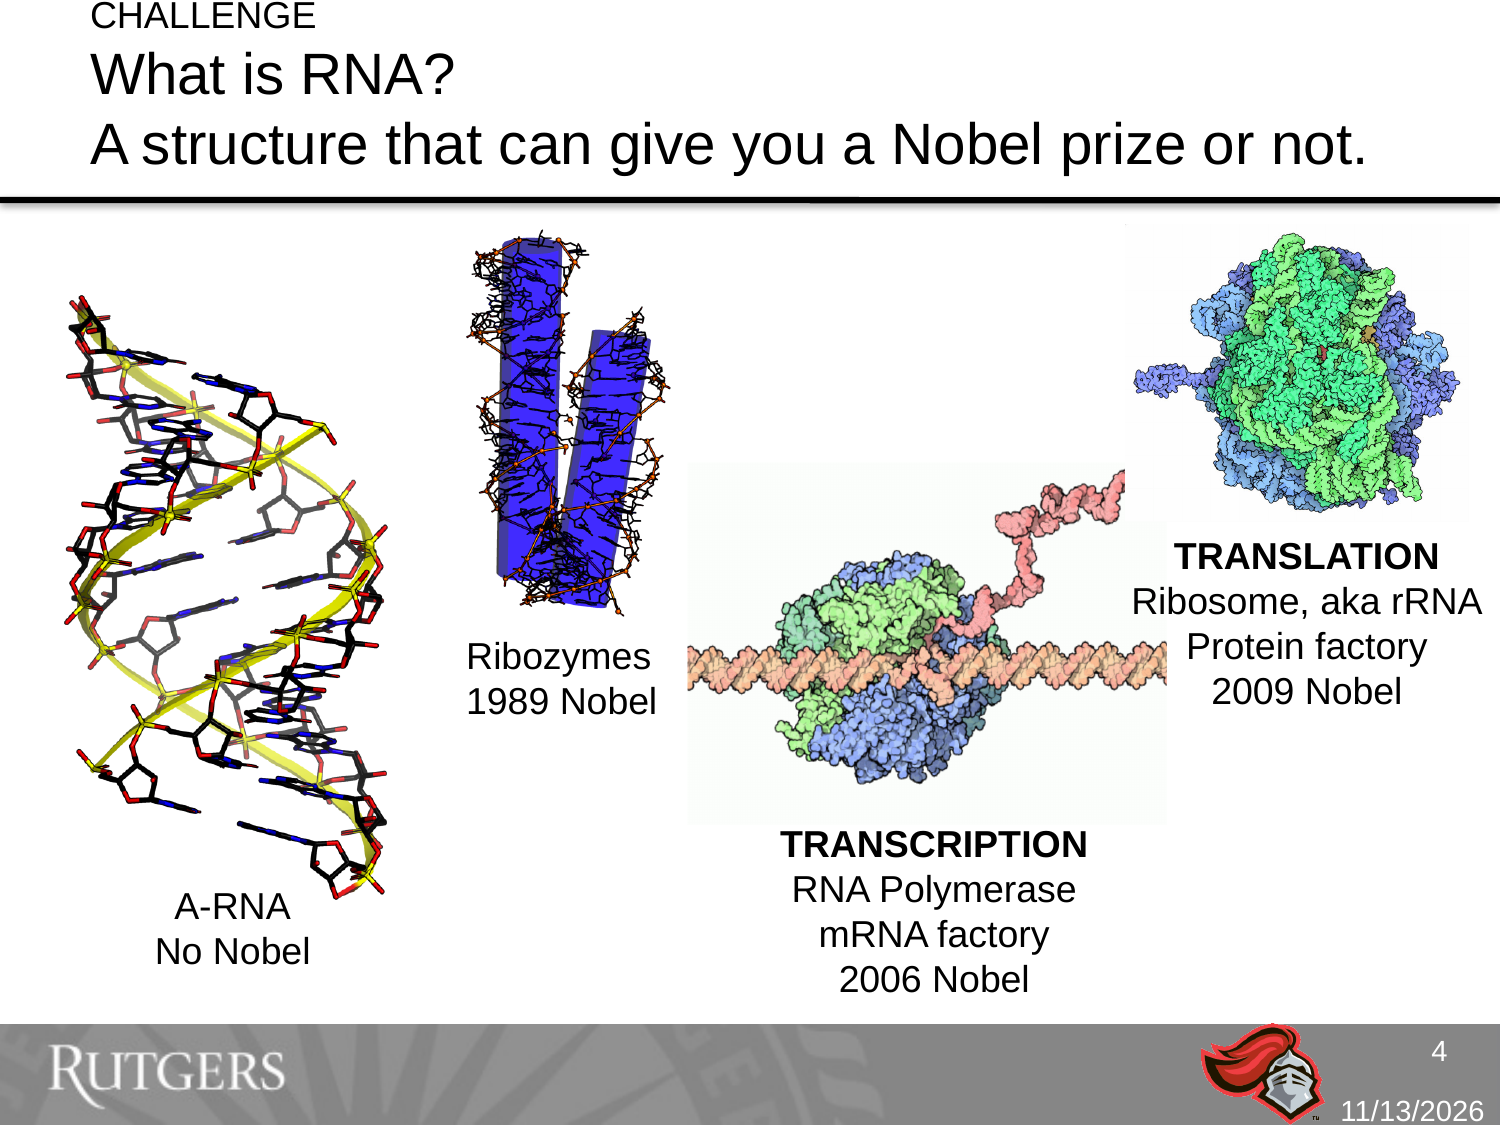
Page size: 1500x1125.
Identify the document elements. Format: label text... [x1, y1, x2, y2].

picture [62, 287, 396, 905]
text_box A-RNA No Nobel [139, 913, 326, 980]
slide_number 4 [1362, 1024, 1463, 1063]
text_box TRANSLATION Ribosome, aka rRNA Protein factory 2009 Nobel [1116, 524, 1498, 720]
picture [688, 224, 1469, 884]
text_box TRANSCRIPTION RNA Polymerase mRNA factory 2006 Nobel [765, 892, 1104, 1008]
picture [462, 224, 674, 623]
title CHALLENGE What is RNA? A structure that can give you a Nobel prize or not. [74, 0, 1426, 176]
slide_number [1149, 1084, 1500, 1125]
text_box Ribozymes 1989 Nobel [451, 624, 673, 730]
picture [0, 1023, 1500, 1125]
